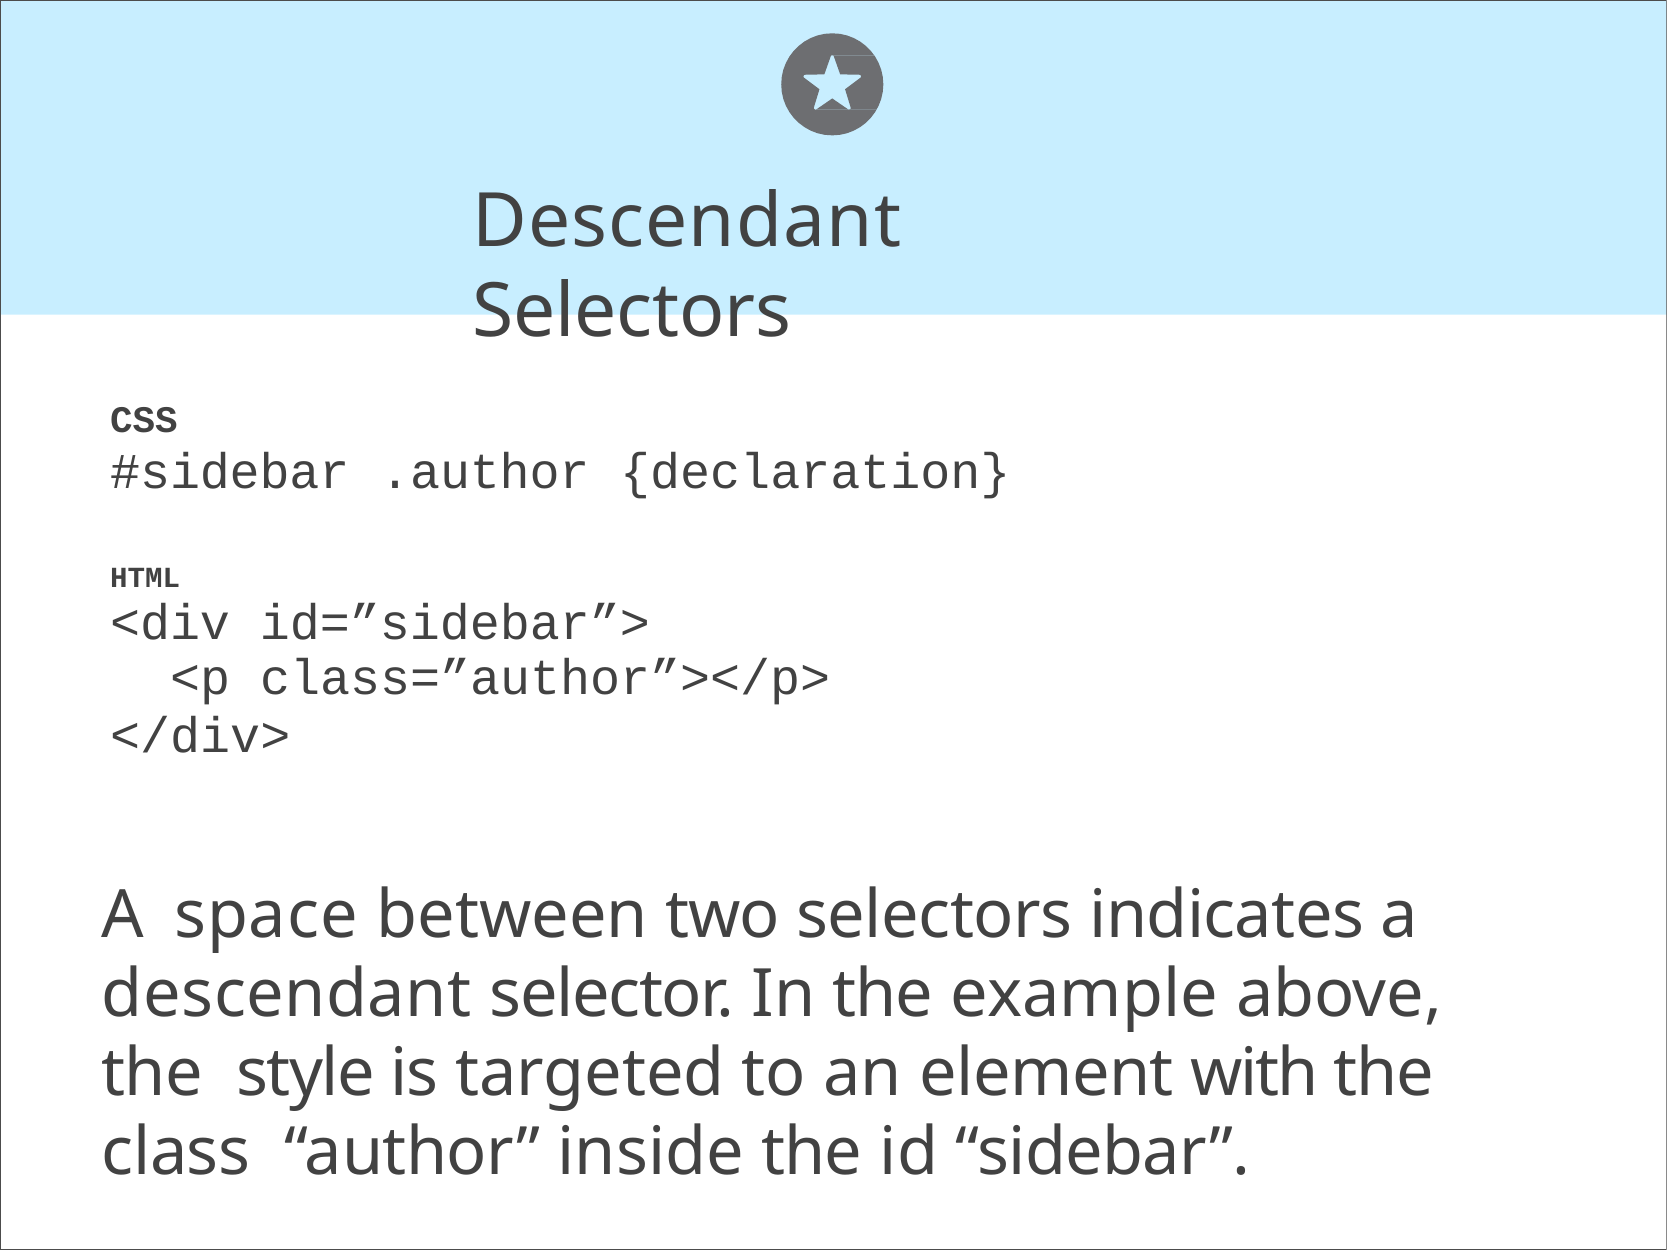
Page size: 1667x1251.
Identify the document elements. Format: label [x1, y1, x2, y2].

text_box [0, 0, 1667, 1250]
